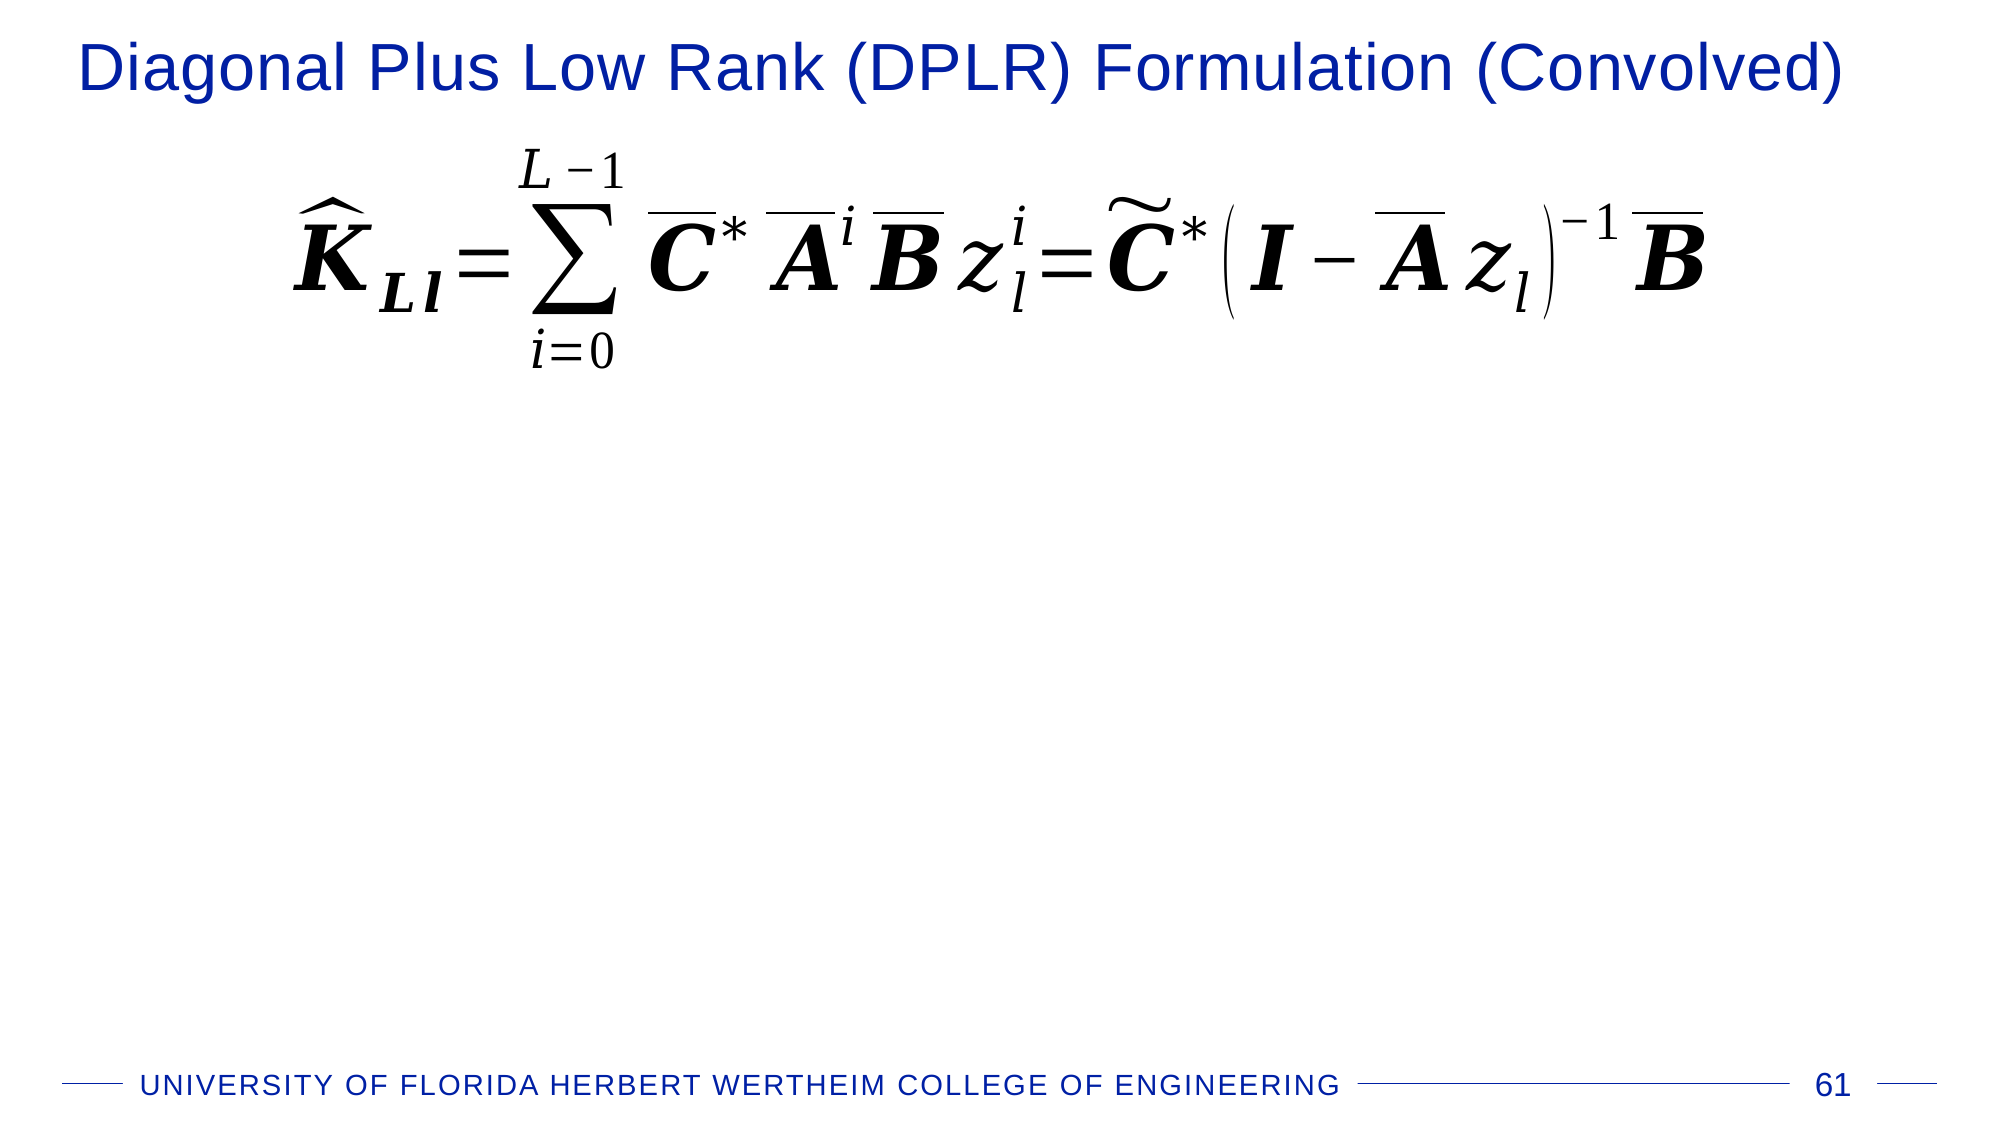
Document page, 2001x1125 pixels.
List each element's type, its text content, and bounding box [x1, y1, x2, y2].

title Diagonal Plus Low Rank (DPLR) Formulation (Convolved) [62, 0, 1938, 139]
footer UNIVERSITY OF FLORIDA HERBERT WERTHEIM COLLEGE OF ENGINEERING [122, 1053, 1358, 1114]
